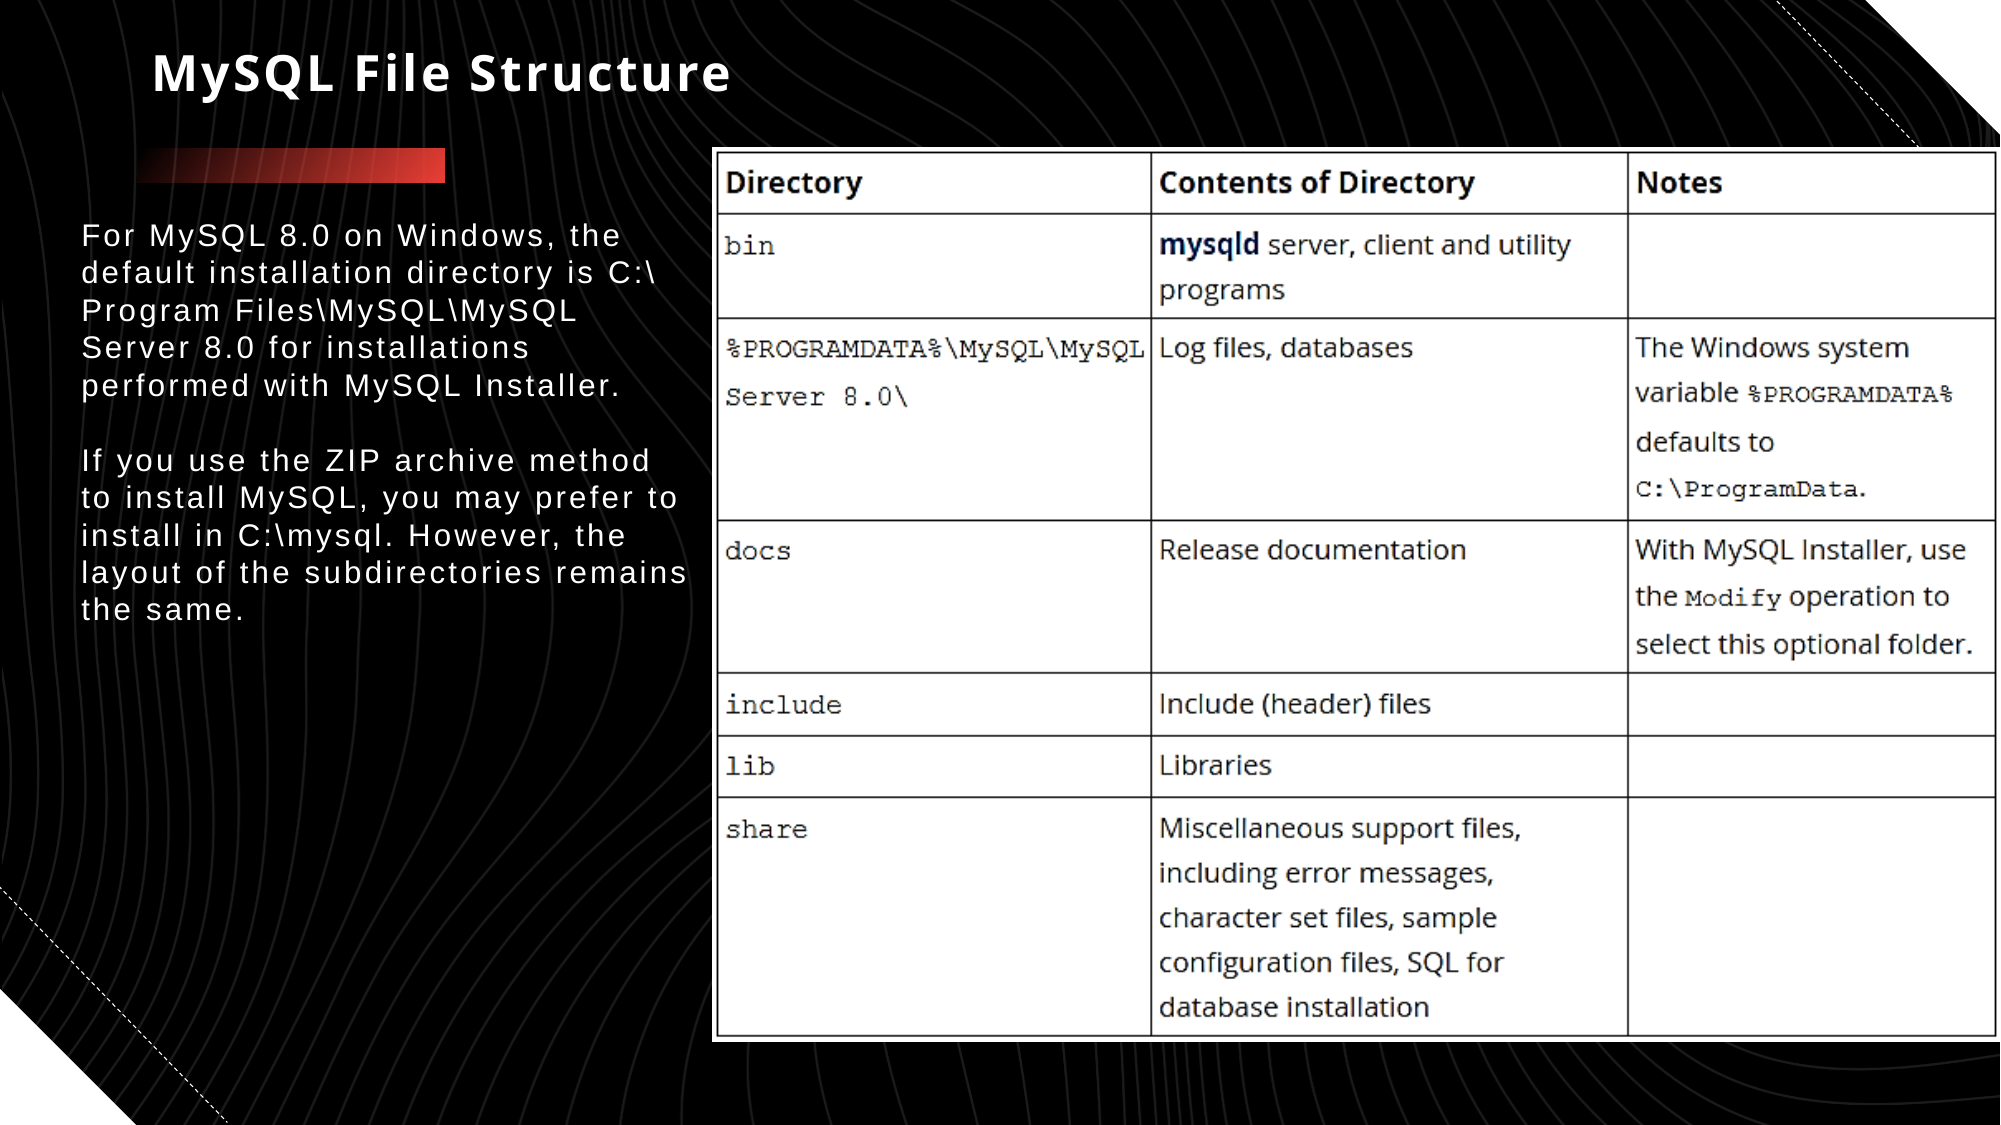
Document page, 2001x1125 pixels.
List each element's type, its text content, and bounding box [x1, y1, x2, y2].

picture [712, 147, 2000, 1042]
list For MySQL 8.0 on Windows, the default installation directory is C:\Program Files\MySQL\MySQL Server 8.0 for installations performed with MySQL Installer. If you use the ZIP archive method to install MySQL, you may prefer to install in C:\mysql. However, the layout of the subdirectories remains the same. [66, 207, 713, 1063]
title MySQL File Structure [136, 27, 1863, 124]
